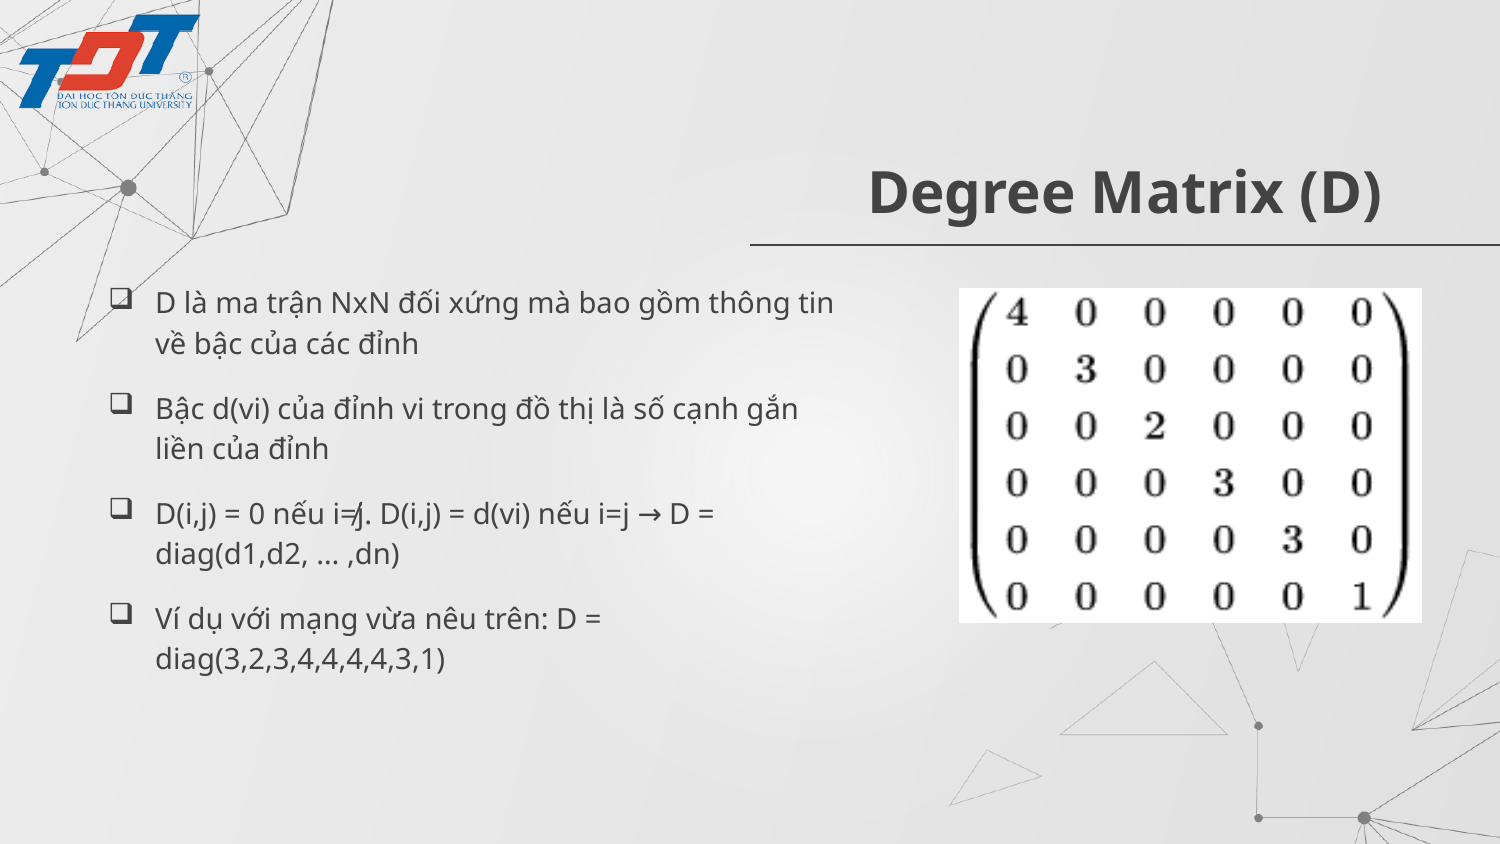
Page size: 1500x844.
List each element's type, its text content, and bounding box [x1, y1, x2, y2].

picture [112, 505, 127, 515]
title Degree Matrix (D) [714, 105, 1500, 274]
subtitle D là ma trận NxN đối xứng mà bao gồm thông tin về bậc của các đỉnh Bậc d(vi) của đỉnh vi trong đồ thị là số cạnh gắn liền của đỉnh D(i,j) = 0 nếu i≠j. D(i,j) = d(vi) nếu i=j → D = diag(d1,d2, … ,dn) Ví dụ với mạng vừa nêu trên: D = diag(3,2,3,4,4,4,4,3,1) [69, 264, 854, 505]
picture [0, 0, 1500, 844]
